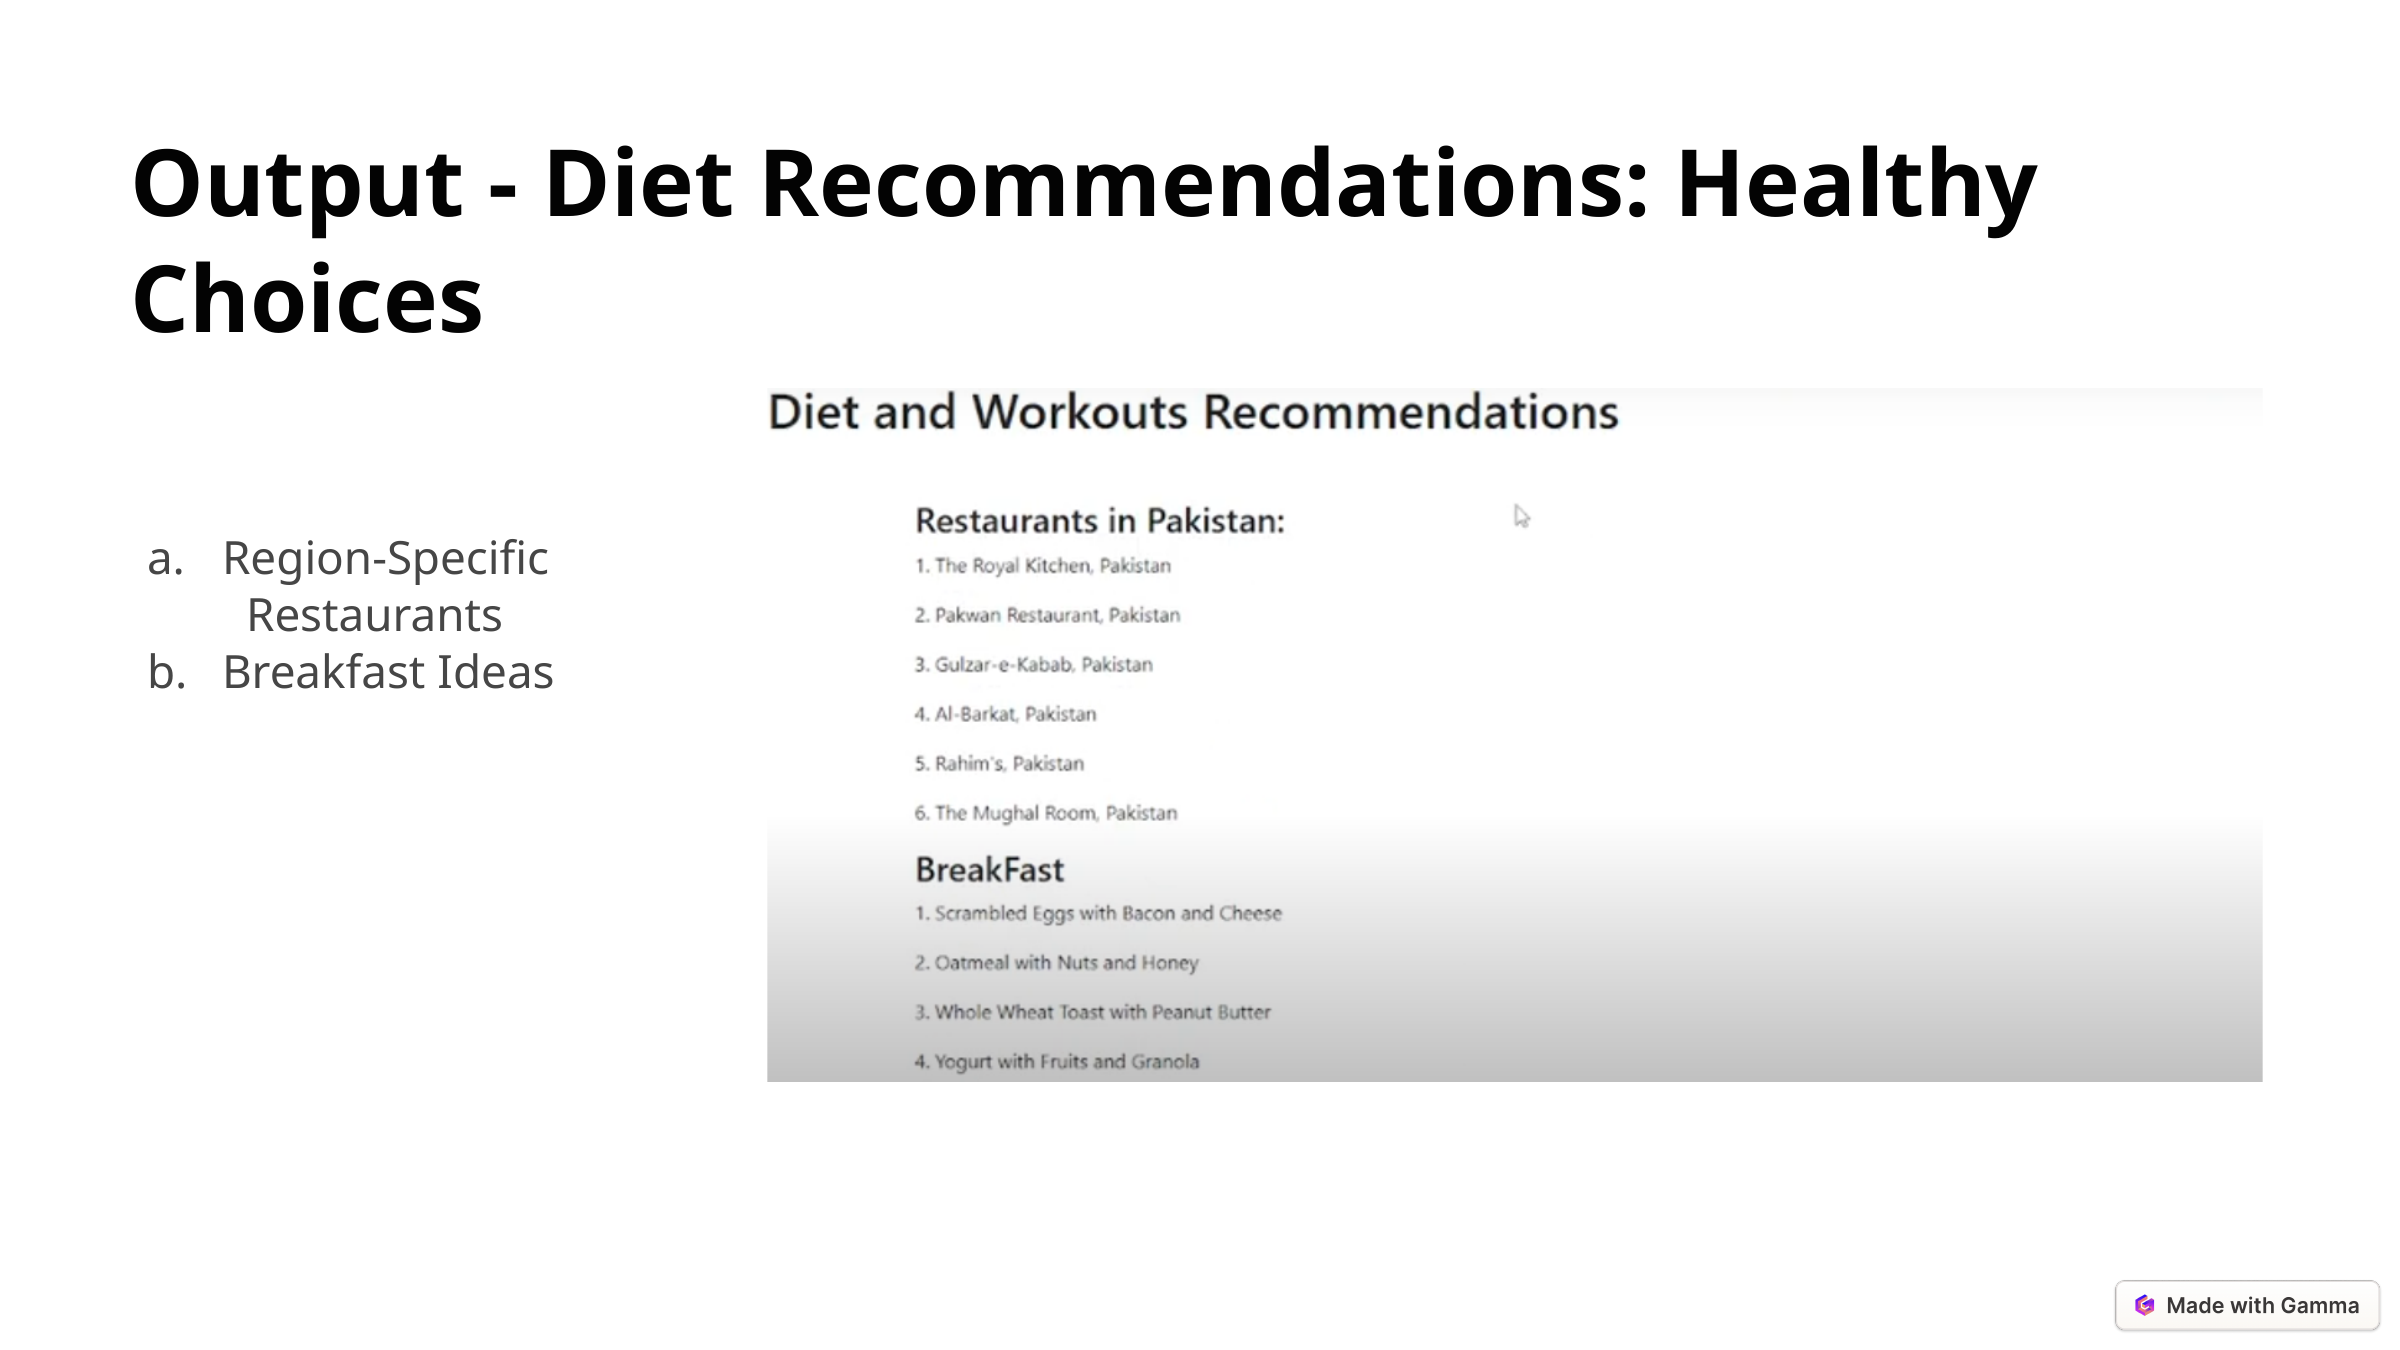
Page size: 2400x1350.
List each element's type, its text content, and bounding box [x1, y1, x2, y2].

picture [767, 388, 2263, 1082]
text_box Output - Diet Recommendations: Healthy Choices [130, 119, 2208, 469]
text_box Region-Specific Restaurants Breakfast Ideas [147, 526, 674, 730]
picture [2106, 1271, 2389, 1339]
